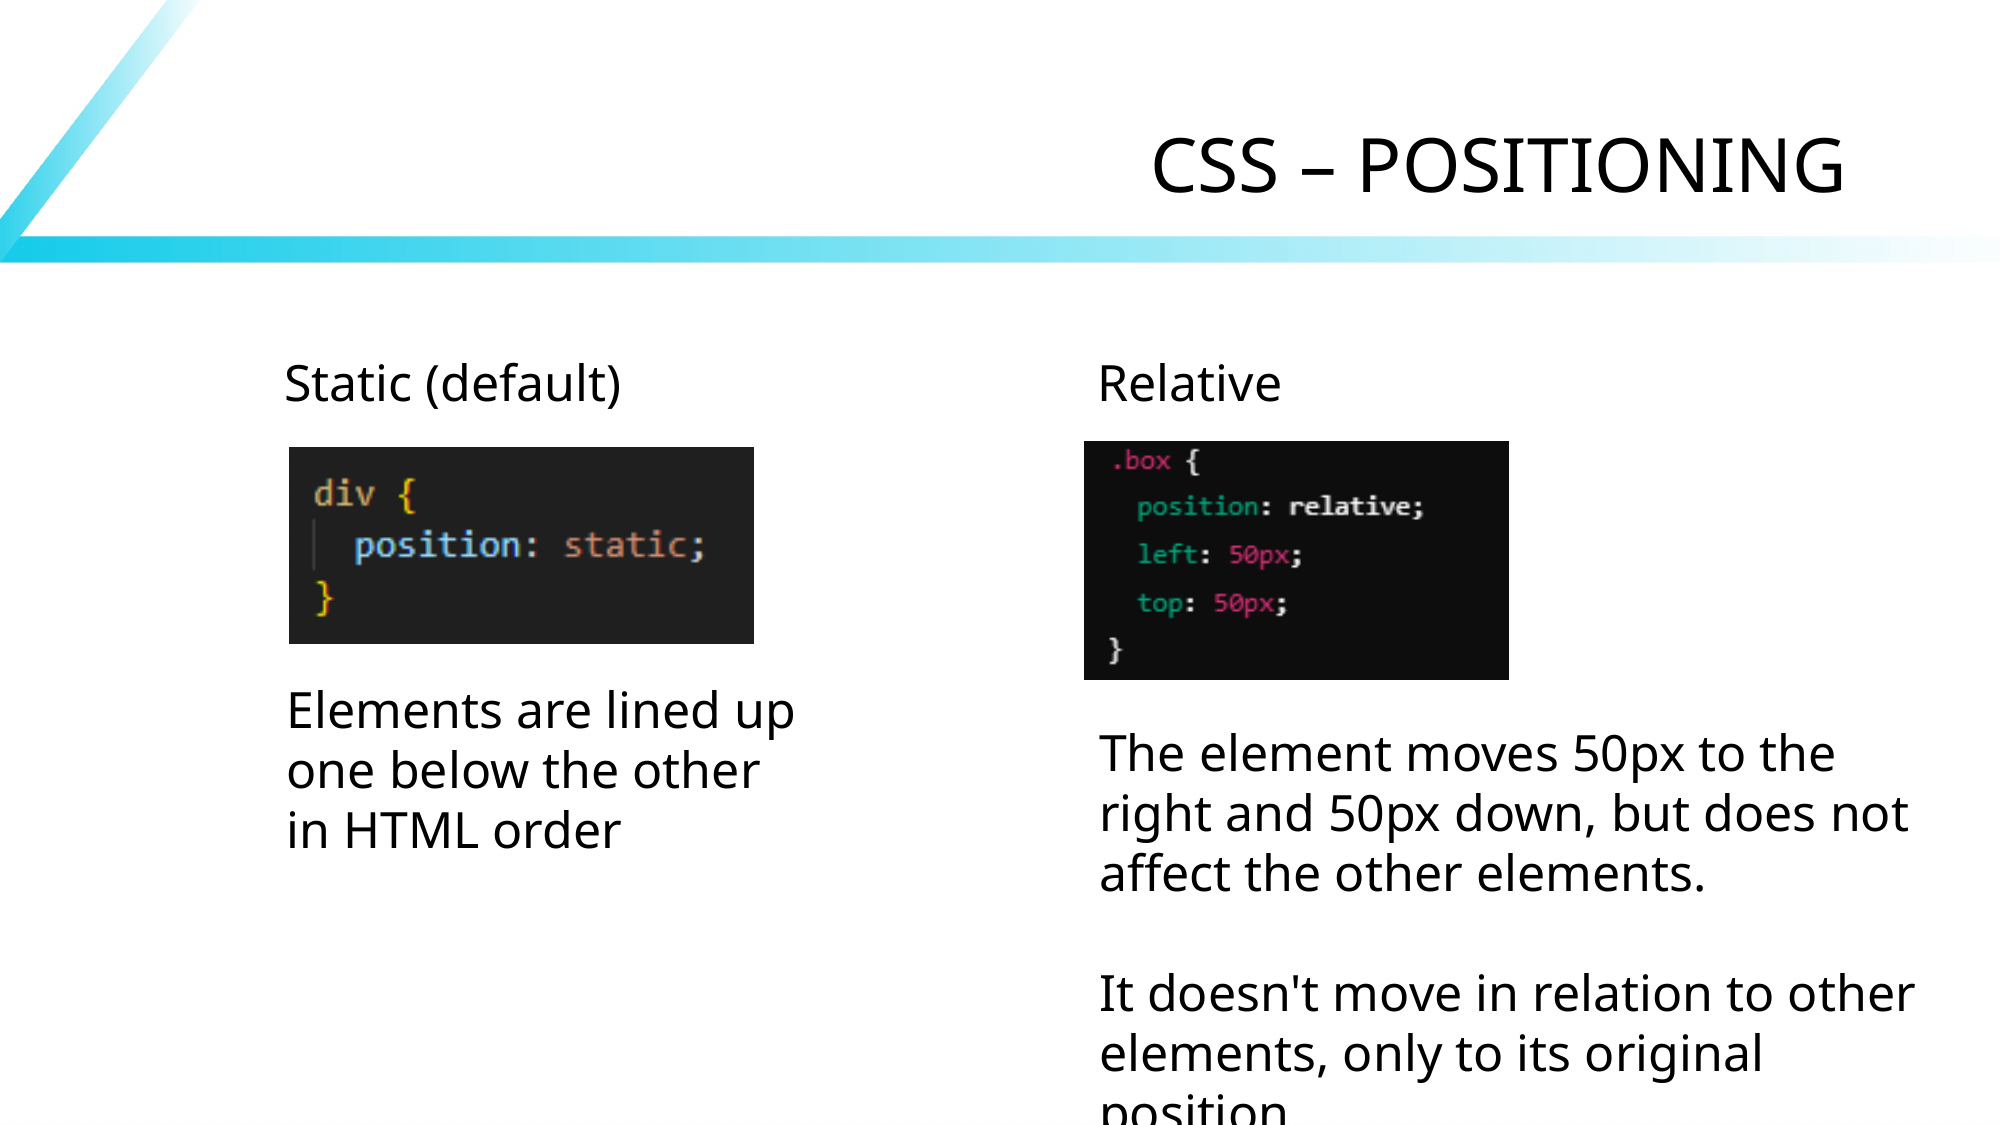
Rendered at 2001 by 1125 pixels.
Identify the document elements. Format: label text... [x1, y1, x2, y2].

text_box Static (default) [269, 344, 637, 420]
text_box Relative [1082, 344, 1298, 420]
title CSS – POSITIONING [137, 59, 1863, 278]
text_box The element moves 50px to the right and 50px down, but does not affect the other elements. It doesn't move in relation to other elements, only to its original position. [1084, 713, 1974, 1125]
text_box Elements are lined up one below the other in HTML order [271, 670, 812, 866]
picture [0, 0, 2000, 1125]
